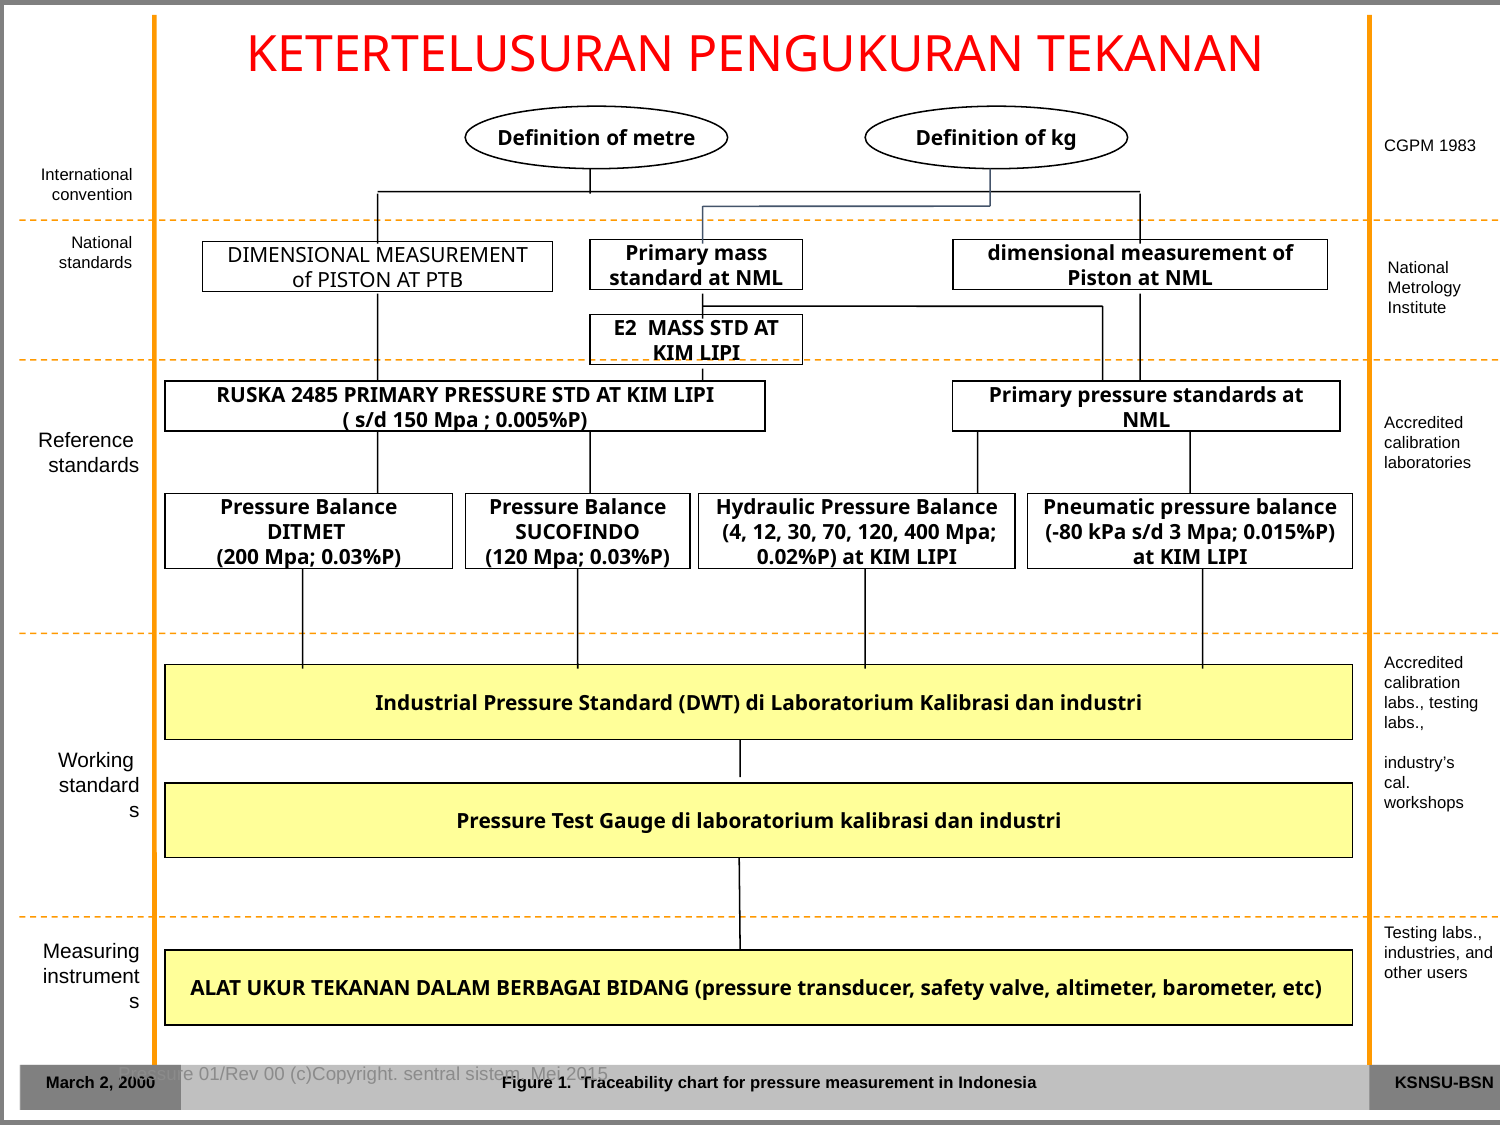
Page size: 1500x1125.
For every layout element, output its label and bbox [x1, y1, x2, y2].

text_box [0, 0, 1500, 1125]
